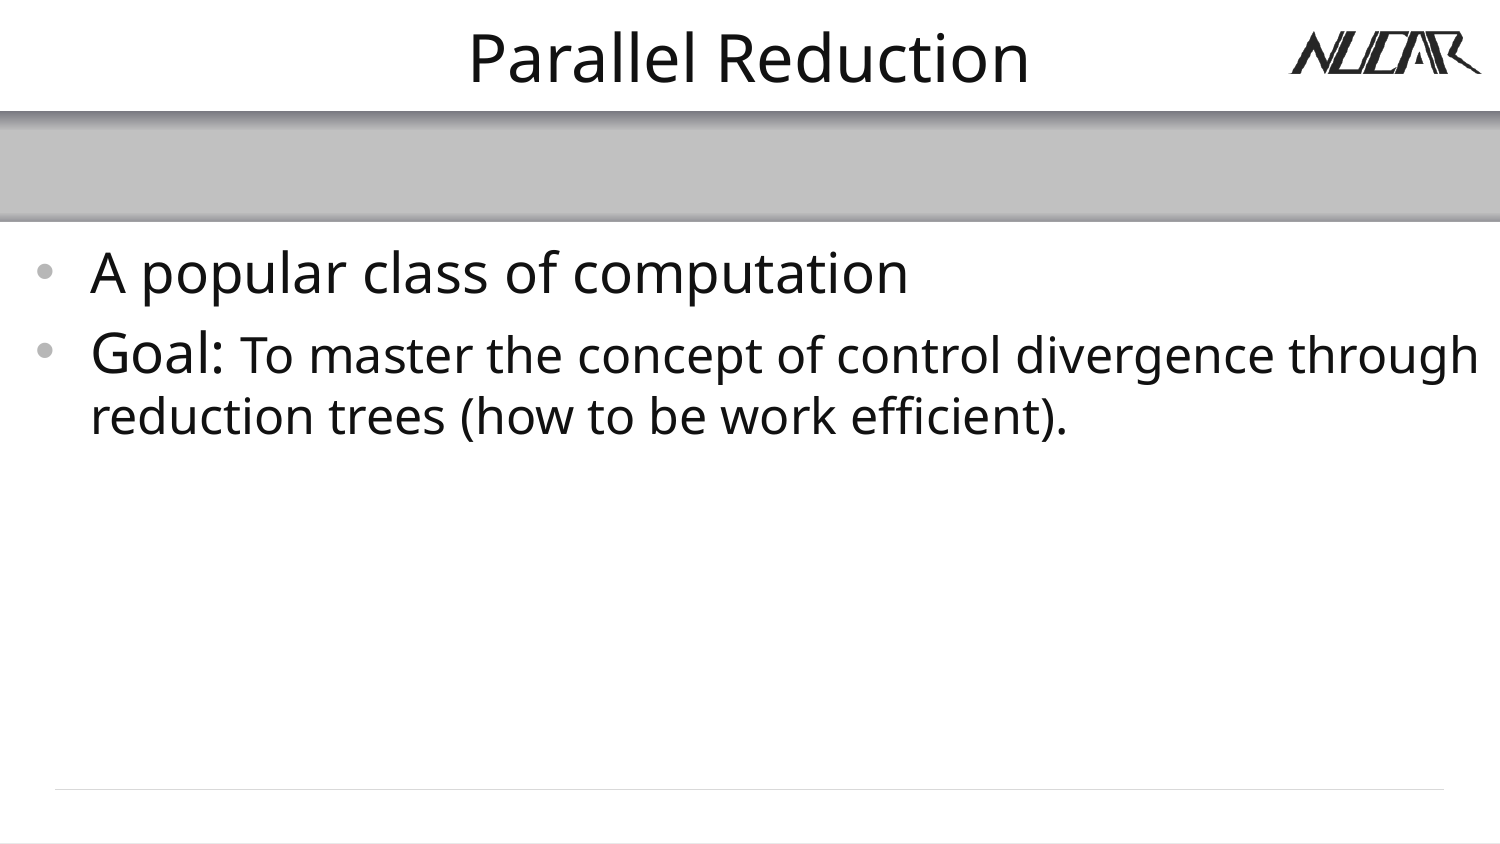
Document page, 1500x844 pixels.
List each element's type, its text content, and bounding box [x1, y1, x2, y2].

list A popular class of computation Goal: To master the concept of control divergence through reduction trees (how to be work efficient). [0, 221, 1500, 735]
title Parallel Reduction [97, 0, 1403, 111]
